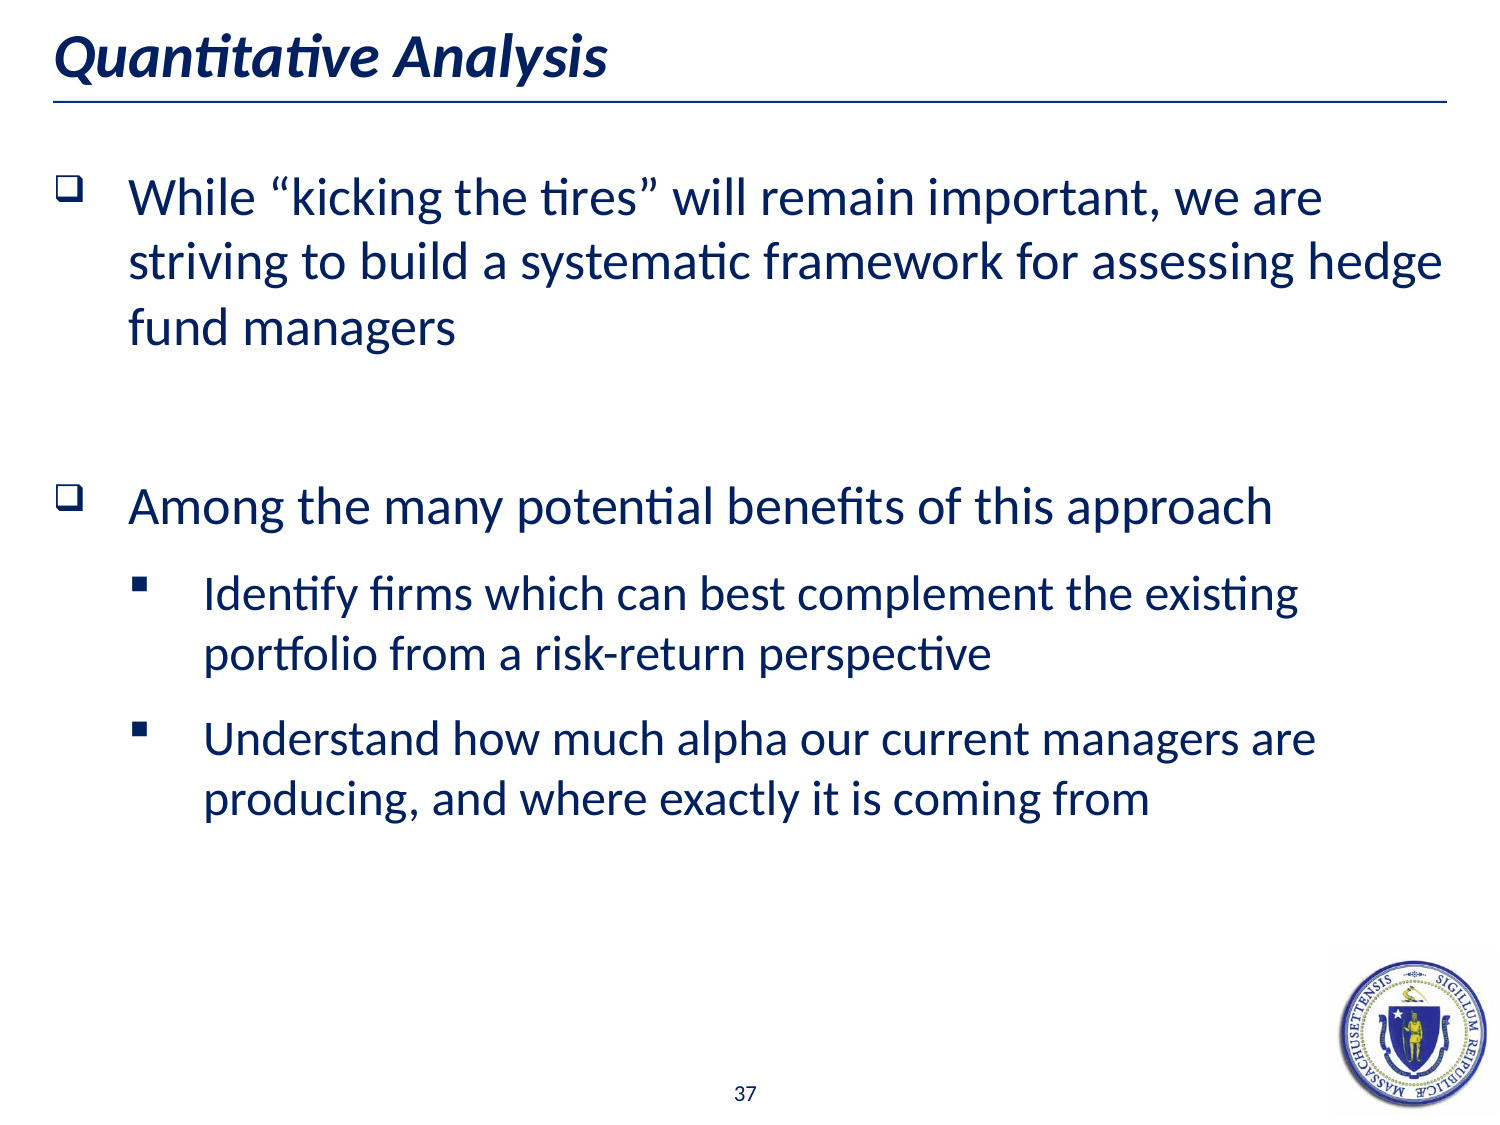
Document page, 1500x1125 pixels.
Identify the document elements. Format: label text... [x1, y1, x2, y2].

title Quantitative Analysis [53, 20, 1447, 91]
list While “kicking the tires” will remain important, we are striving to build a systematic framework for assessing hedge fund managers Among the many potential benefits of this approach Identify firms which can best complement the existing portfolio from a risk-return perspective Understand how much alpha our current managers are producing, and where exactly it is coming from [53, 160, 1447, 1024]
picture [1329, 948, 1499, 1117]
